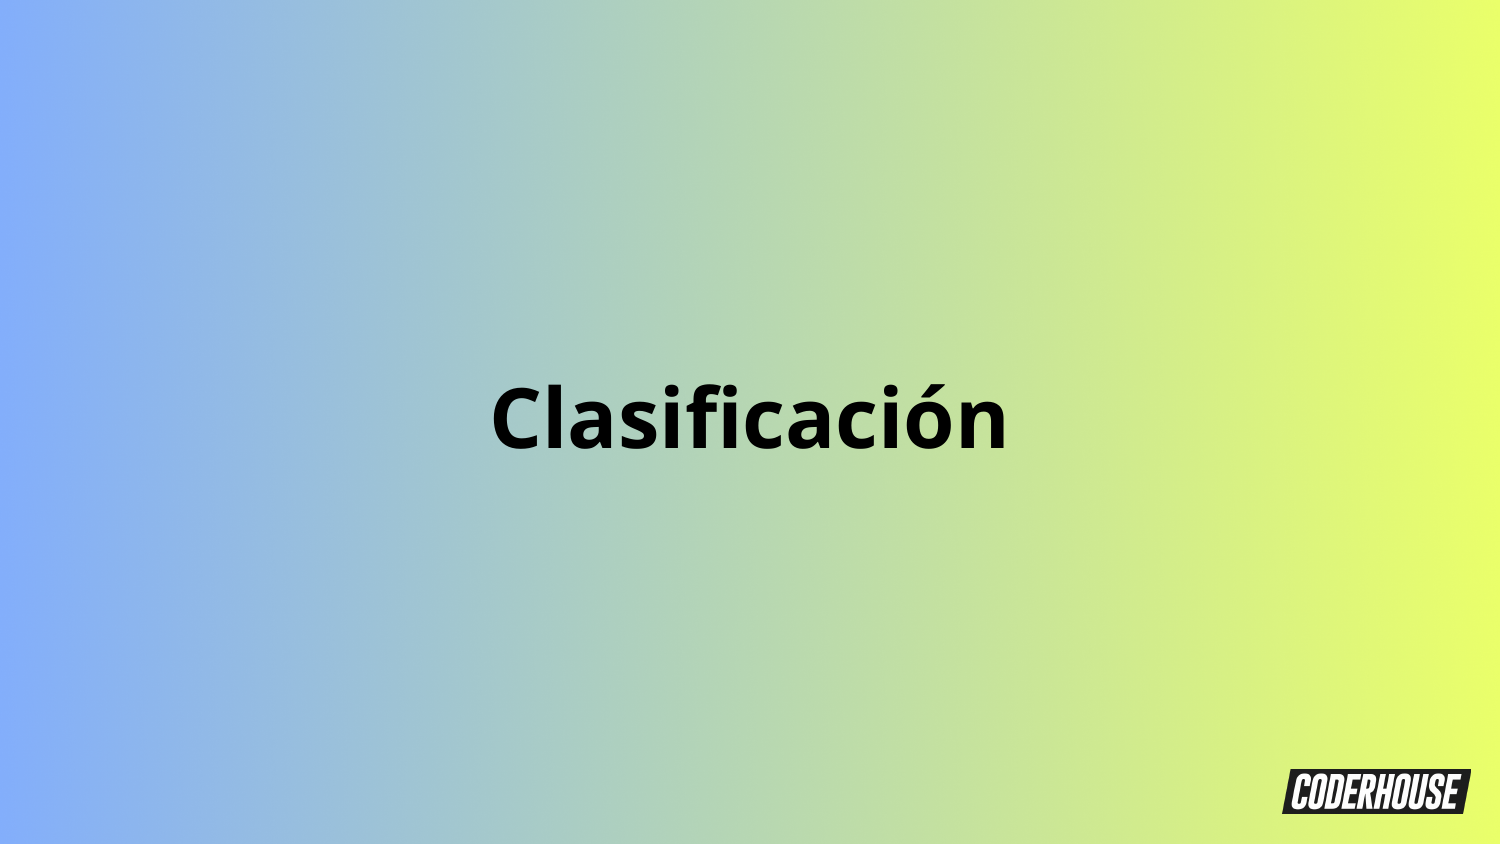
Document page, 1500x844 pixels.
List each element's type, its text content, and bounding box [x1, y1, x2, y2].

text_box Clasificación [239, 361, 1261, 482]
picture [0, 0, 1500, 844]
